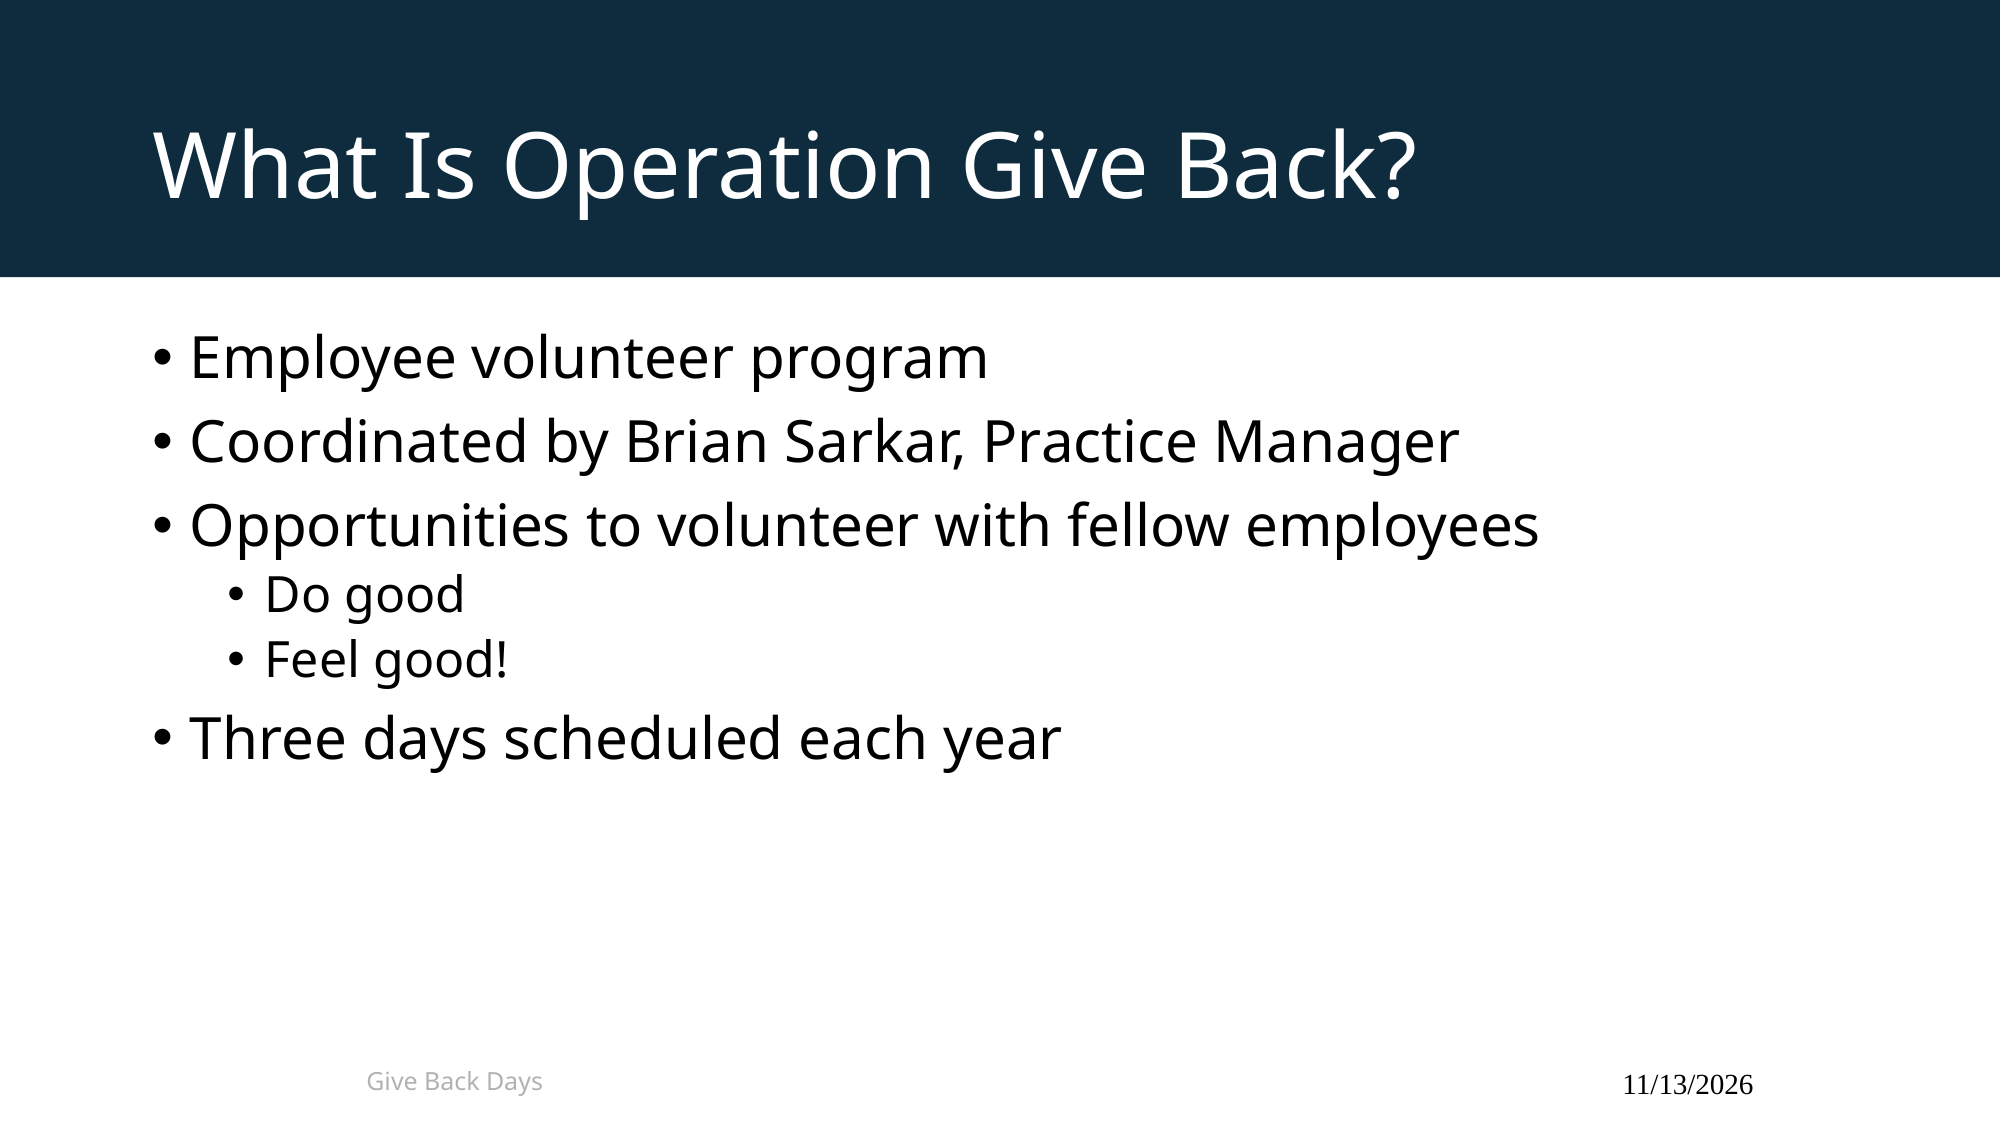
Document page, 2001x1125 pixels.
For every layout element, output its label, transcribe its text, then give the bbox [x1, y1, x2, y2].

slide_number [1607, 1052, 1863, 1113]
list Employee volunteer program Coordinated by Brian Sarkar, Practice Manager Opportunities to volunteer with fellow employees Do good Feel good! Three days scheduled each year [137, 321, 1863, 1018]
footer Give Back Days [351, 1052, 1589, 1113]
title What Is Operation Give Back? [137, 59, 1863, 278]
